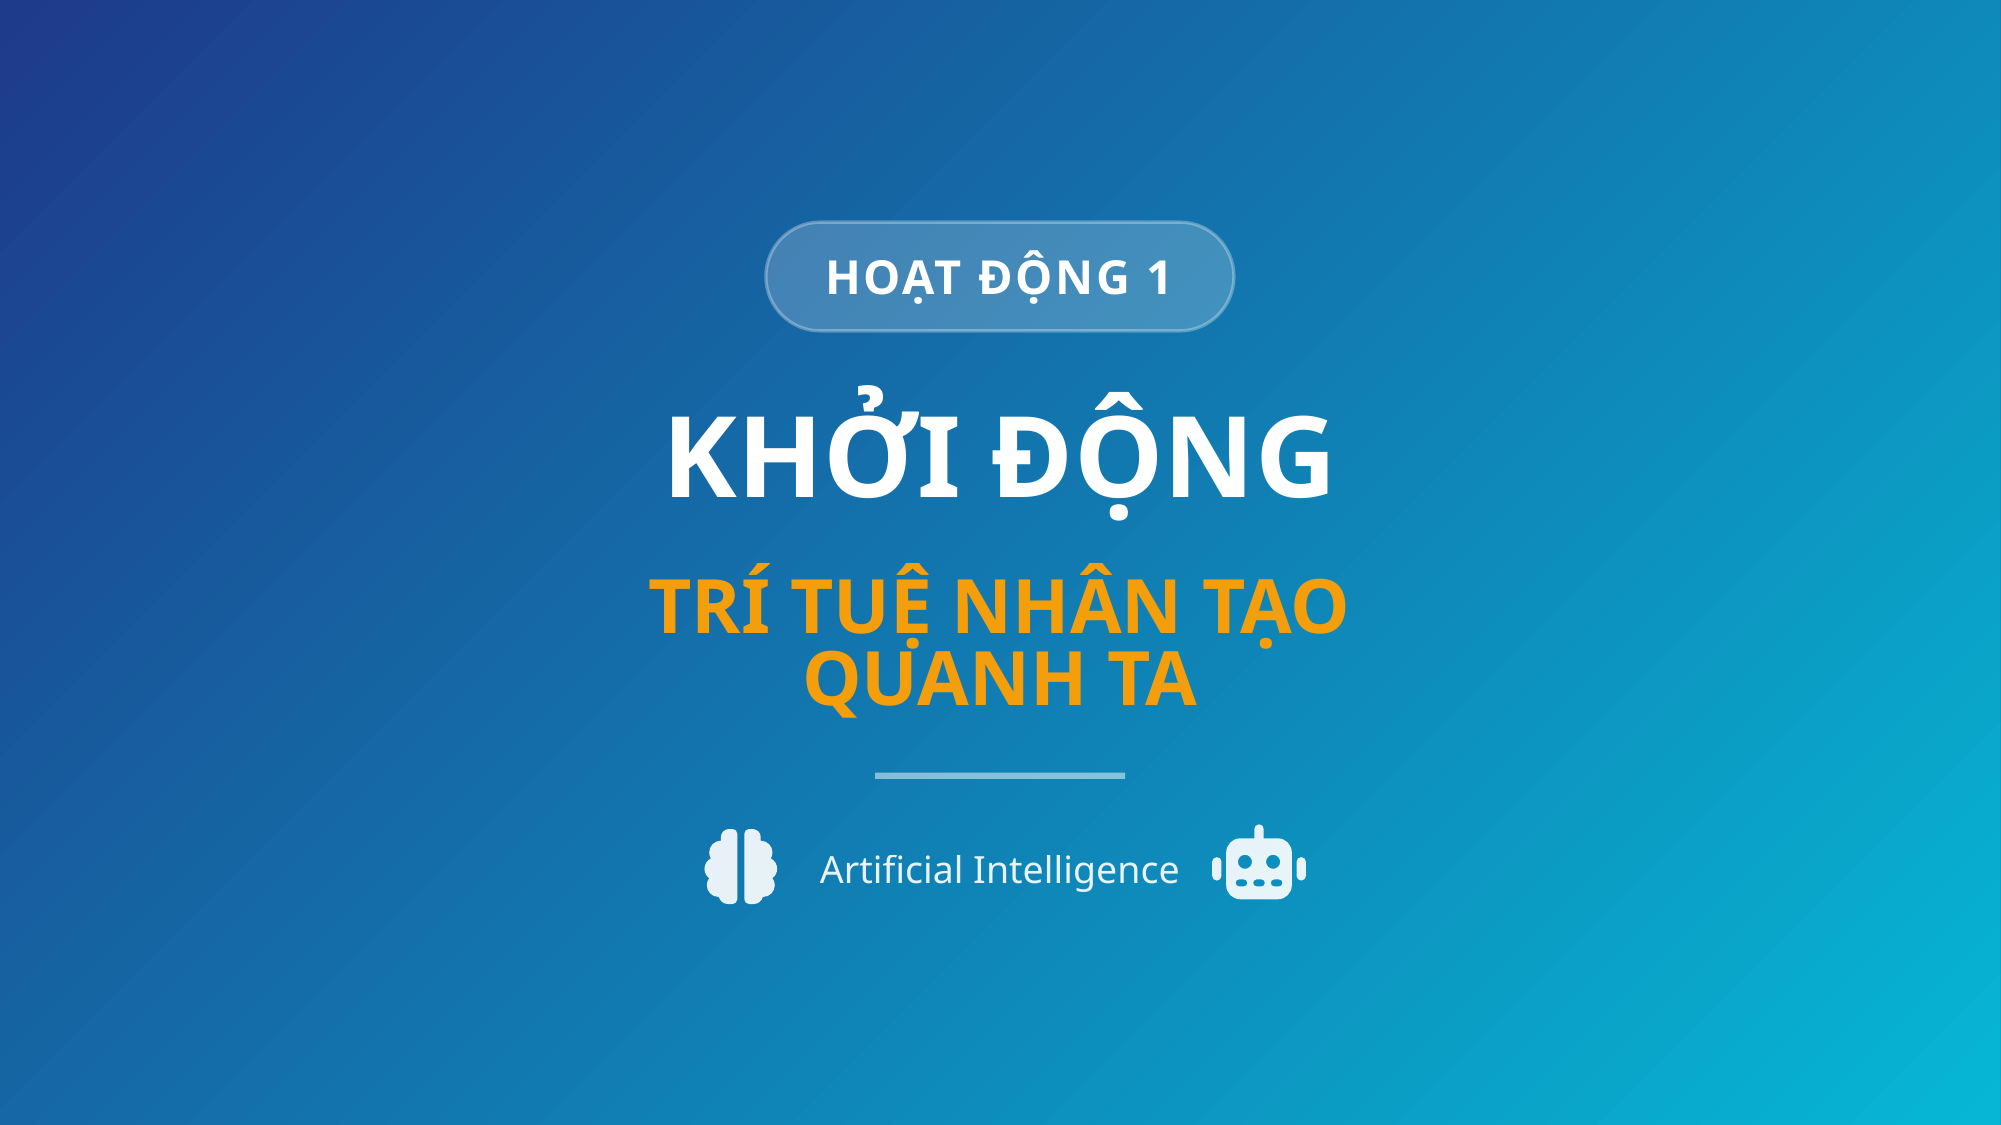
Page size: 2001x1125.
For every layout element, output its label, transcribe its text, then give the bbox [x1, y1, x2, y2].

text_box [0, 0, 2000, 1125]
text_box [765, 222, 1234, 331]
text_box [704, 829, 738, 905]
text_box HOẠT ĐỘNG 1 [817, 244, 1183, 308]
text_box [1226, 824, 1292, 900]
text_box TRÍ TUỆ NHÂN TẠO QUANH TA [640, 572, 1360, 723]
text_box [1212, 857, 1222, 881]
text_box [744, 829, 778, 905]
text_box KHỞI ĐỘNG [653, 382, 1346, 523]
text_box Artificial Intelligence [815, 841, 1185, 892]
text_box [875, 772, 1126, 779]
text_box [1296, 857, 1306, 881]
